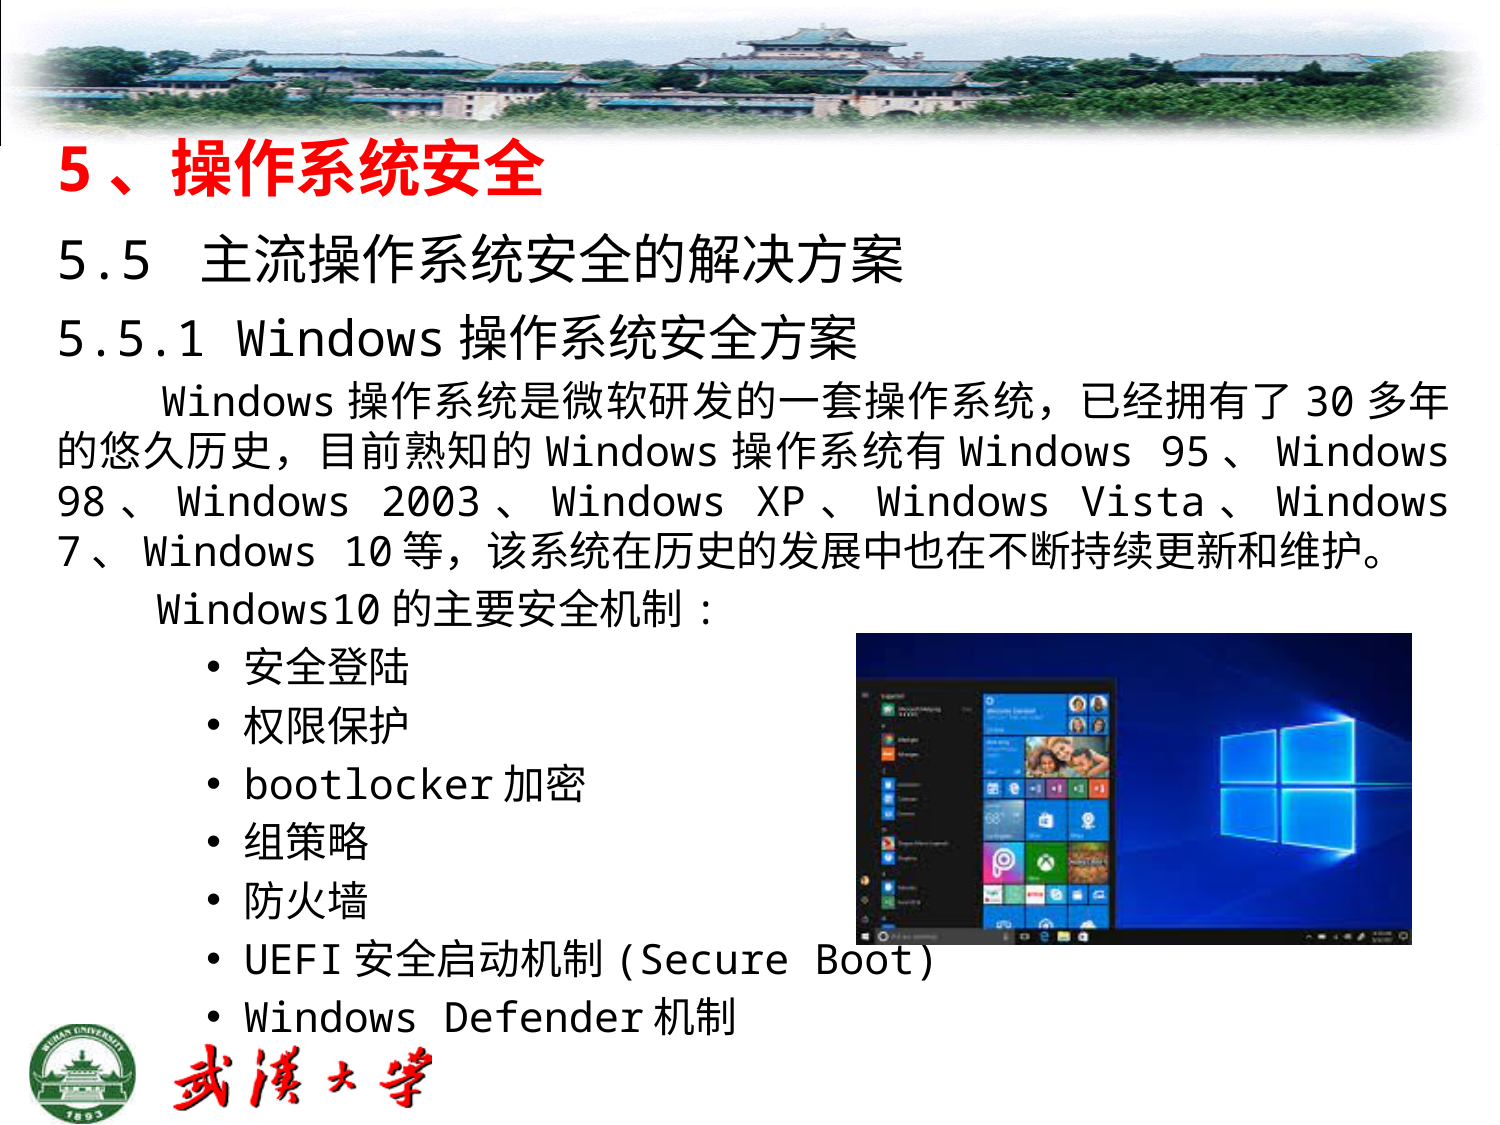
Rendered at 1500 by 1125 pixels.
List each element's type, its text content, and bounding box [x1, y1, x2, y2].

list 5.5.1 Windows操作系统安全方案 Windows操作系统是微软研发的一套操作系统，已经拥有了30多年的悠久历史，目前熟知的Windows操作系统有Windows 95、Windows 98、Windows 2003、Windows XP、Windows Vista、Windows 7、Windows 10等，该系统在历史的发展中也在不断持续更新和维护。 Windows10的主要安全机制: 安全登陆 权限保护 bootlocker加密 组策略 防火墙 UEFI安全启动机制(Secure Boot) Windows Defender机制 [41, 298, 1466, 1125]
text_box 5.5 主流操作系统安全的解决方案 [41, 217, 928, 298]
text_box 5、操作系统安全 [41, 83, 1466, 250]
picture [0, 0, 1500, 146]
picture [856, 633, 1412, 945]
